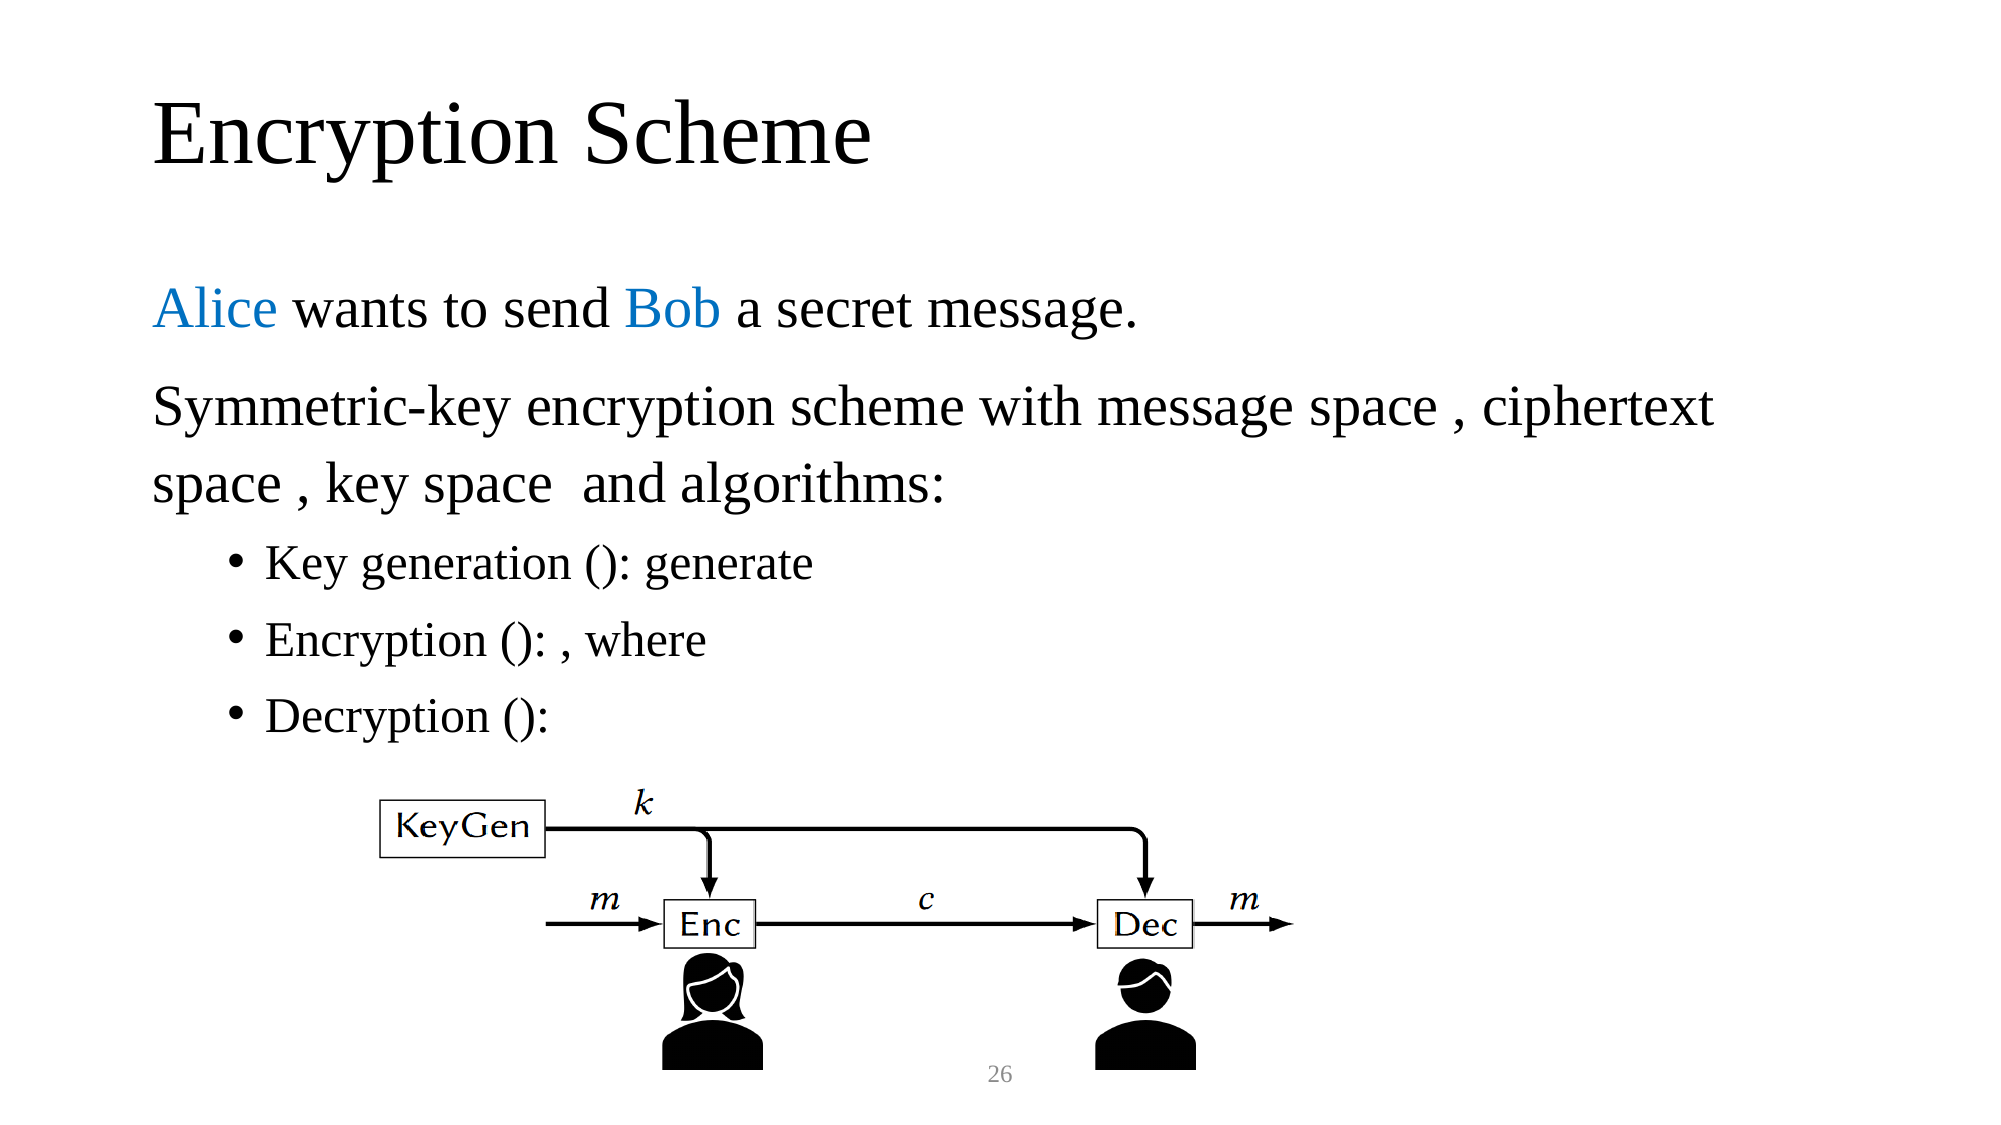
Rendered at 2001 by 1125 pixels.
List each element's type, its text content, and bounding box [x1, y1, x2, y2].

title Encryption Scheme [137, 59, 1863, 209]
picture [346, 756, 1353, 1092]
slide_number 26 [938, 1042, 1062, 1103]
